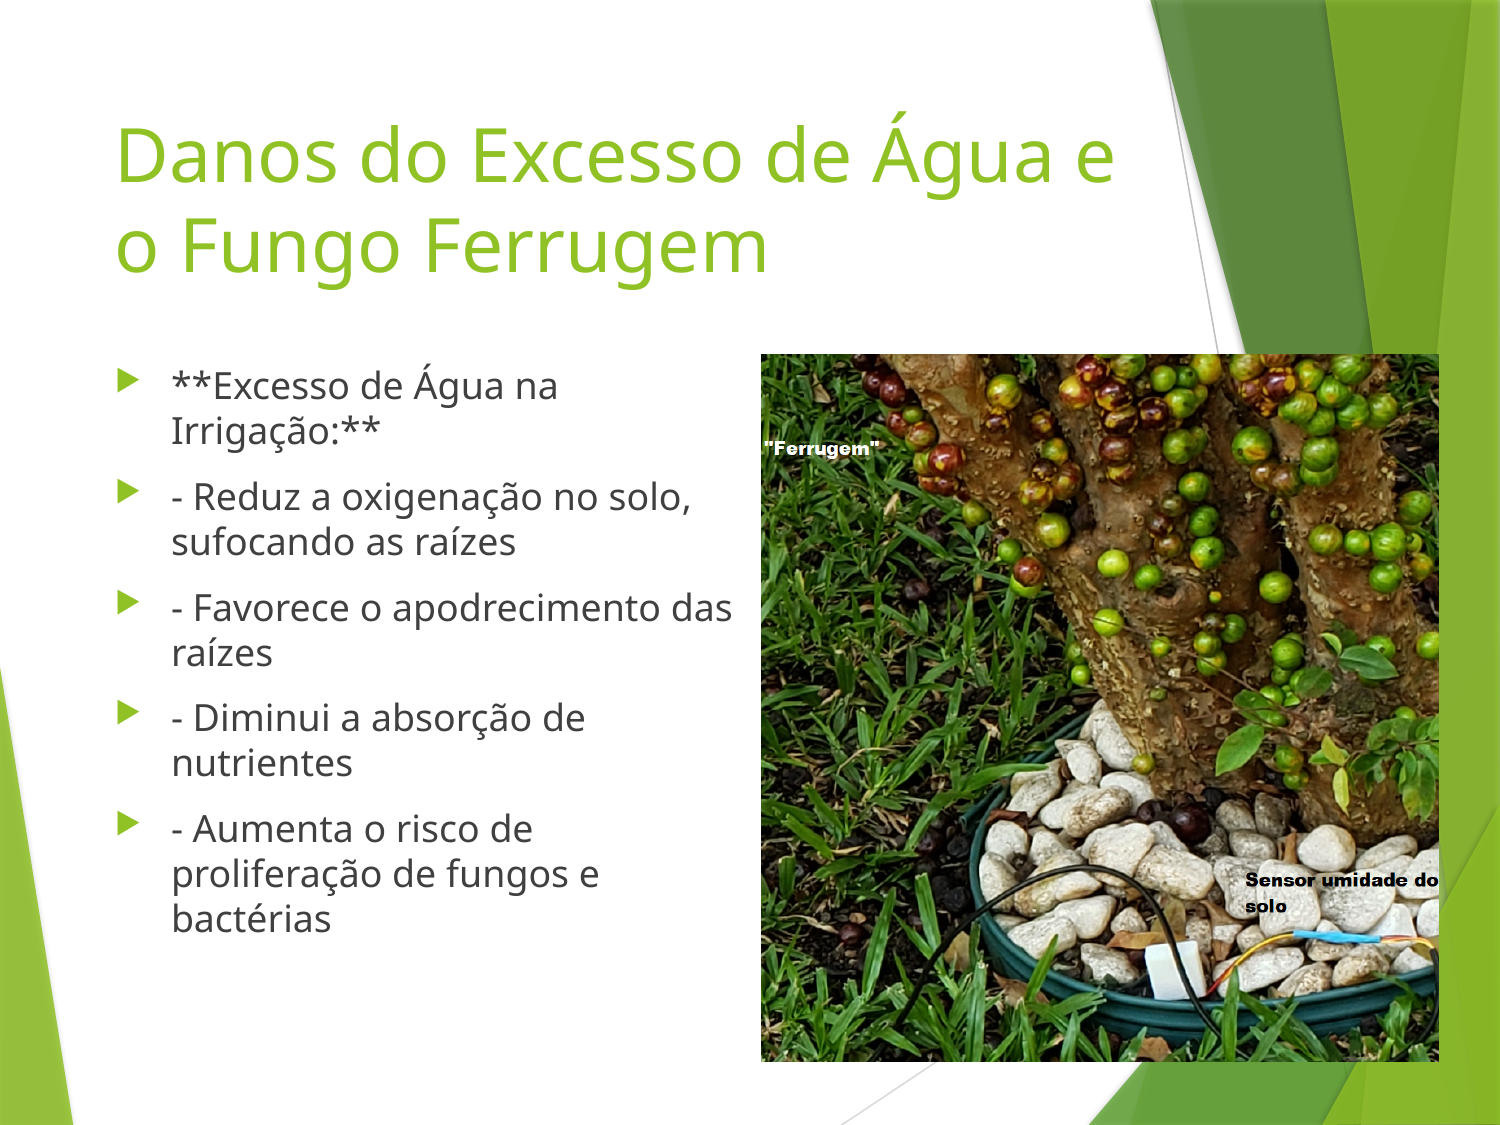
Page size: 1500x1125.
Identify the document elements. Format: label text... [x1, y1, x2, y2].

title Danos do Excesso de Água e o Fungo Ferrugem [99, 99, 1142, 317]
picture [761, 354, 1440, 1062]
list **Excesso de Água na Irrigação:** - Reduz a oxigenação no solo, sufocando as raízes - Favorece o apodrecimento das raízes - Diminui a absorção de nutrientes - Aumenta o risco de proliferação de fungos e bactérias [99, 354, 762, 1095]
